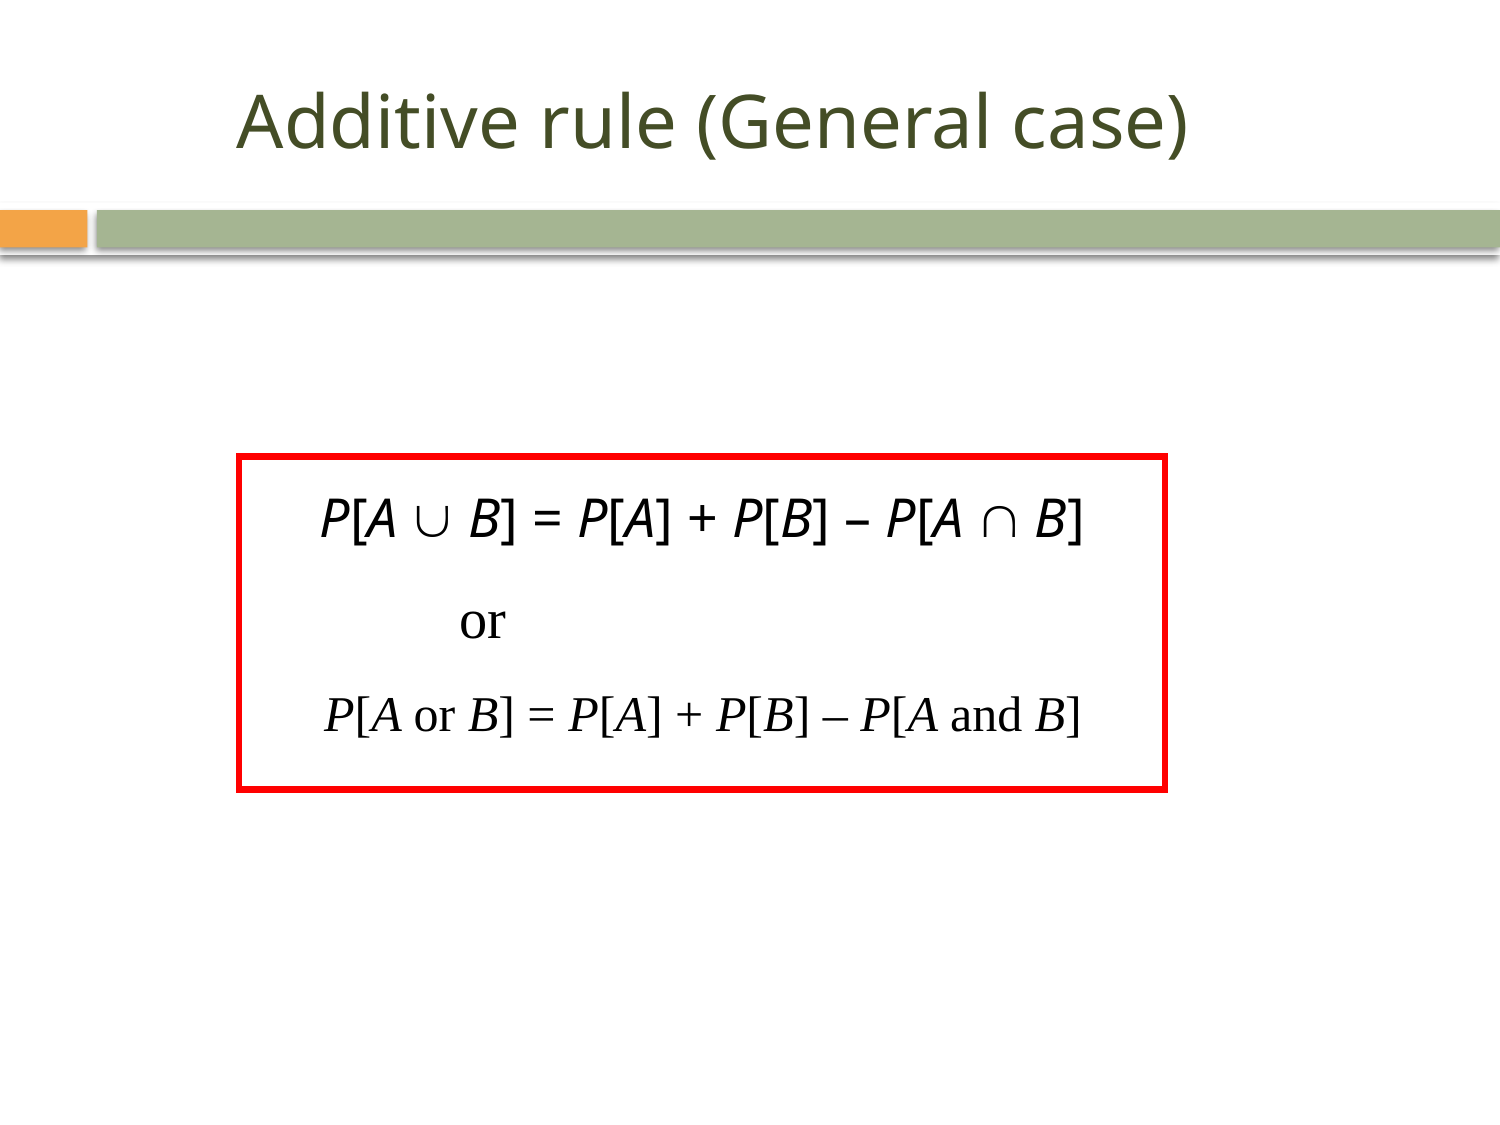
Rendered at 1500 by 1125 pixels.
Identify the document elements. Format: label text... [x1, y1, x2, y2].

title Additive rule (General case) [100, 37, 1438, 200]
text_box [239, 456, 1166, 790]
